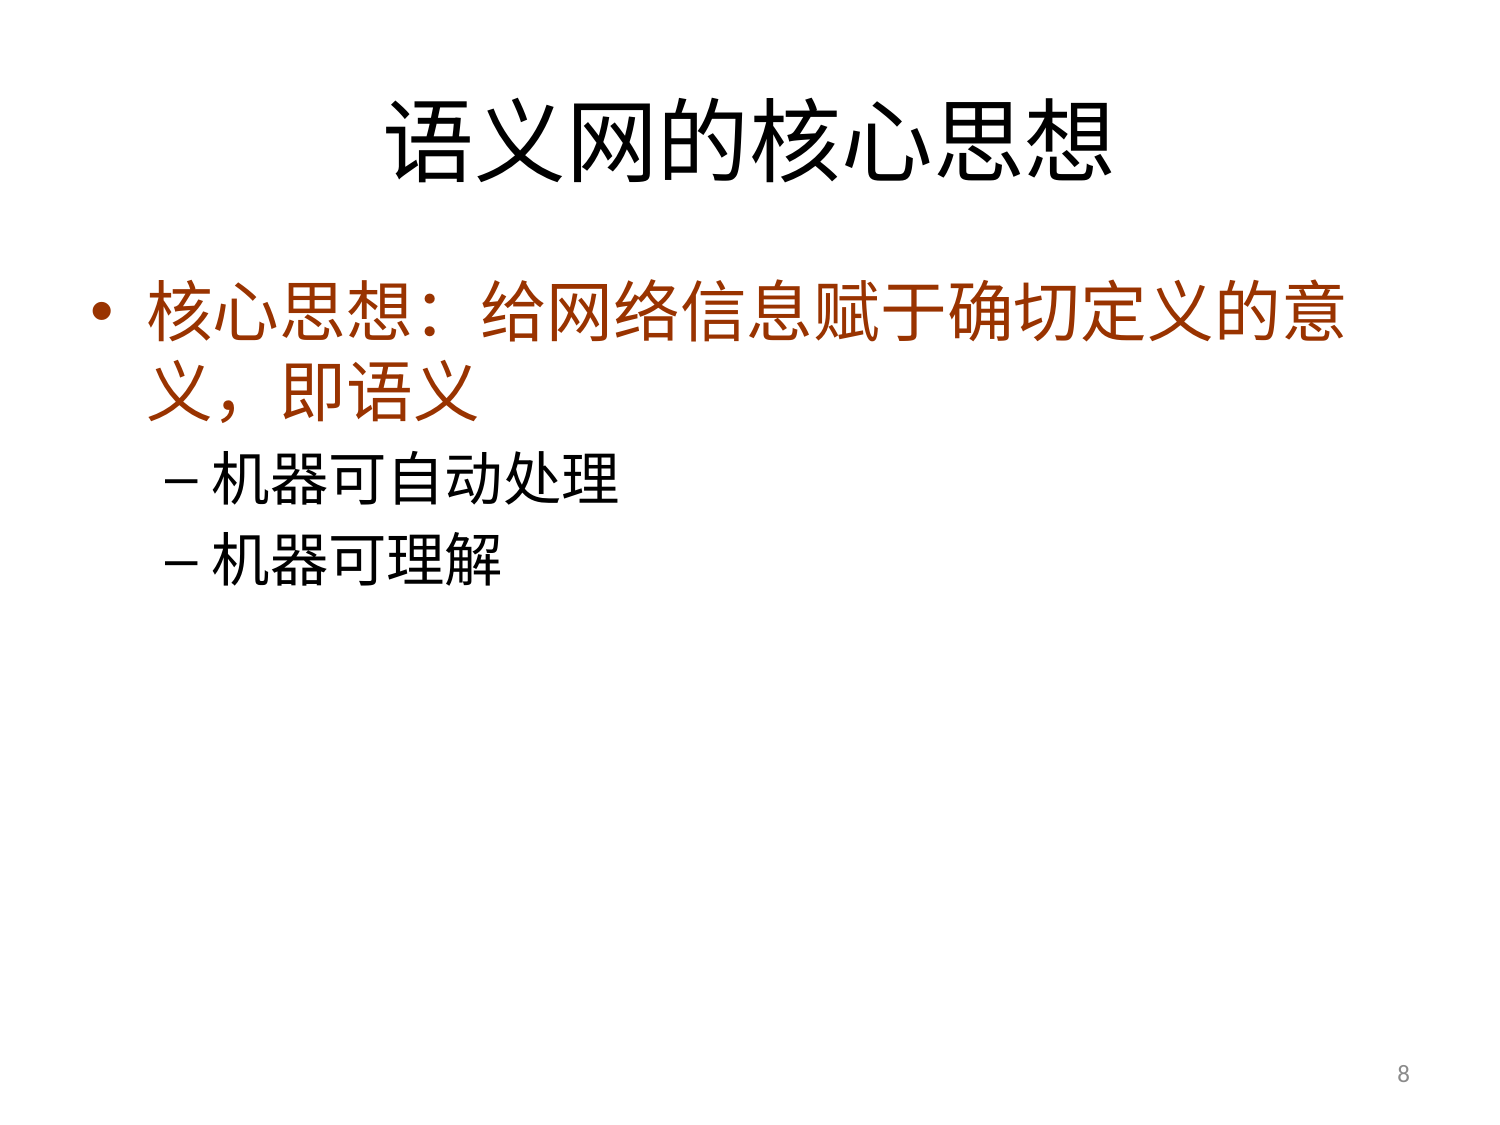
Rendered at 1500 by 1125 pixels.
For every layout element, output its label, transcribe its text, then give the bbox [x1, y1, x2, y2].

list 核心思想：给网络信息赋于确切定义的意义，即语义 机器可自动处理 机器可理解 [75, 262, 1425, 1005]
title 语义网的核心思想 [75, 45, 1425, 233]
slide_number 8 [1074, 1042, 1425, 1103]
